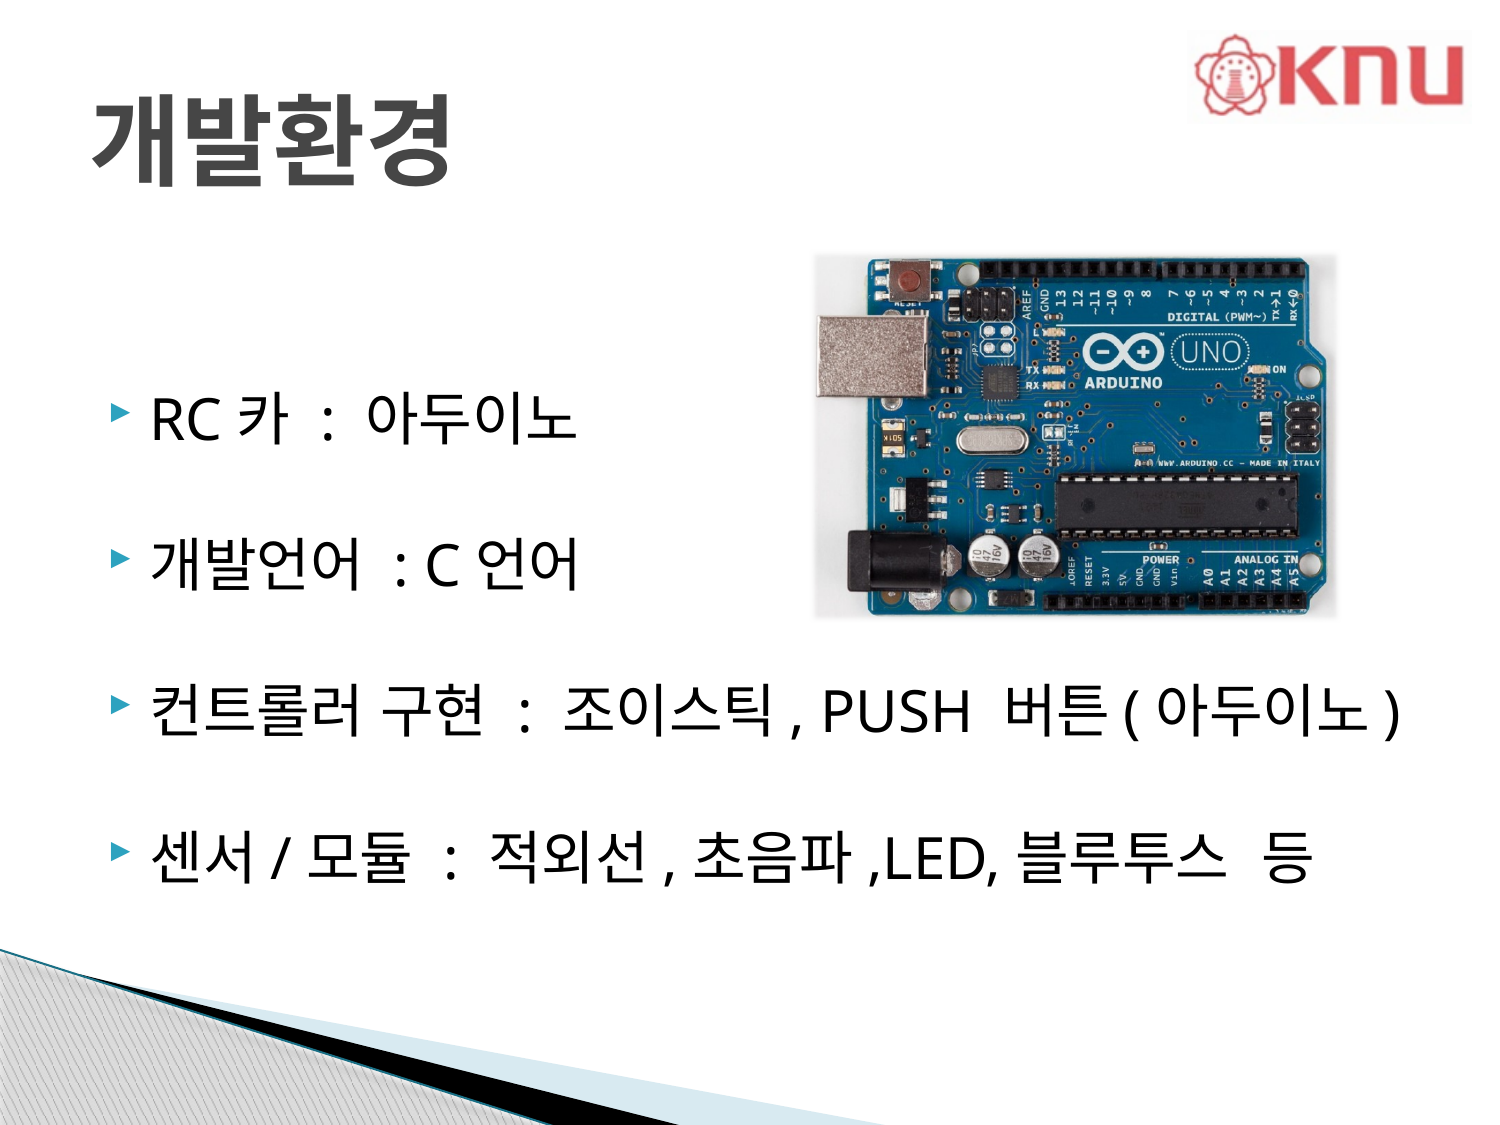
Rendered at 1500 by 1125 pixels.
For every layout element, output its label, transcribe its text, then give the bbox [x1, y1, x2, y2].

picture [808, 249, 1342, 623]
picture [1186, 30, 1472, 124]
list RC카 : 아두이노 개발언어 : C언어 컨트롤러 구현 : 조이스틱, PUSH 버튼(아두이노) 센서/모듈 : 적외선,초음파,LED,블루투스 등 [75, 304, 1425, 1047]
title 개발환경 [75, 45, 1425, 233]
